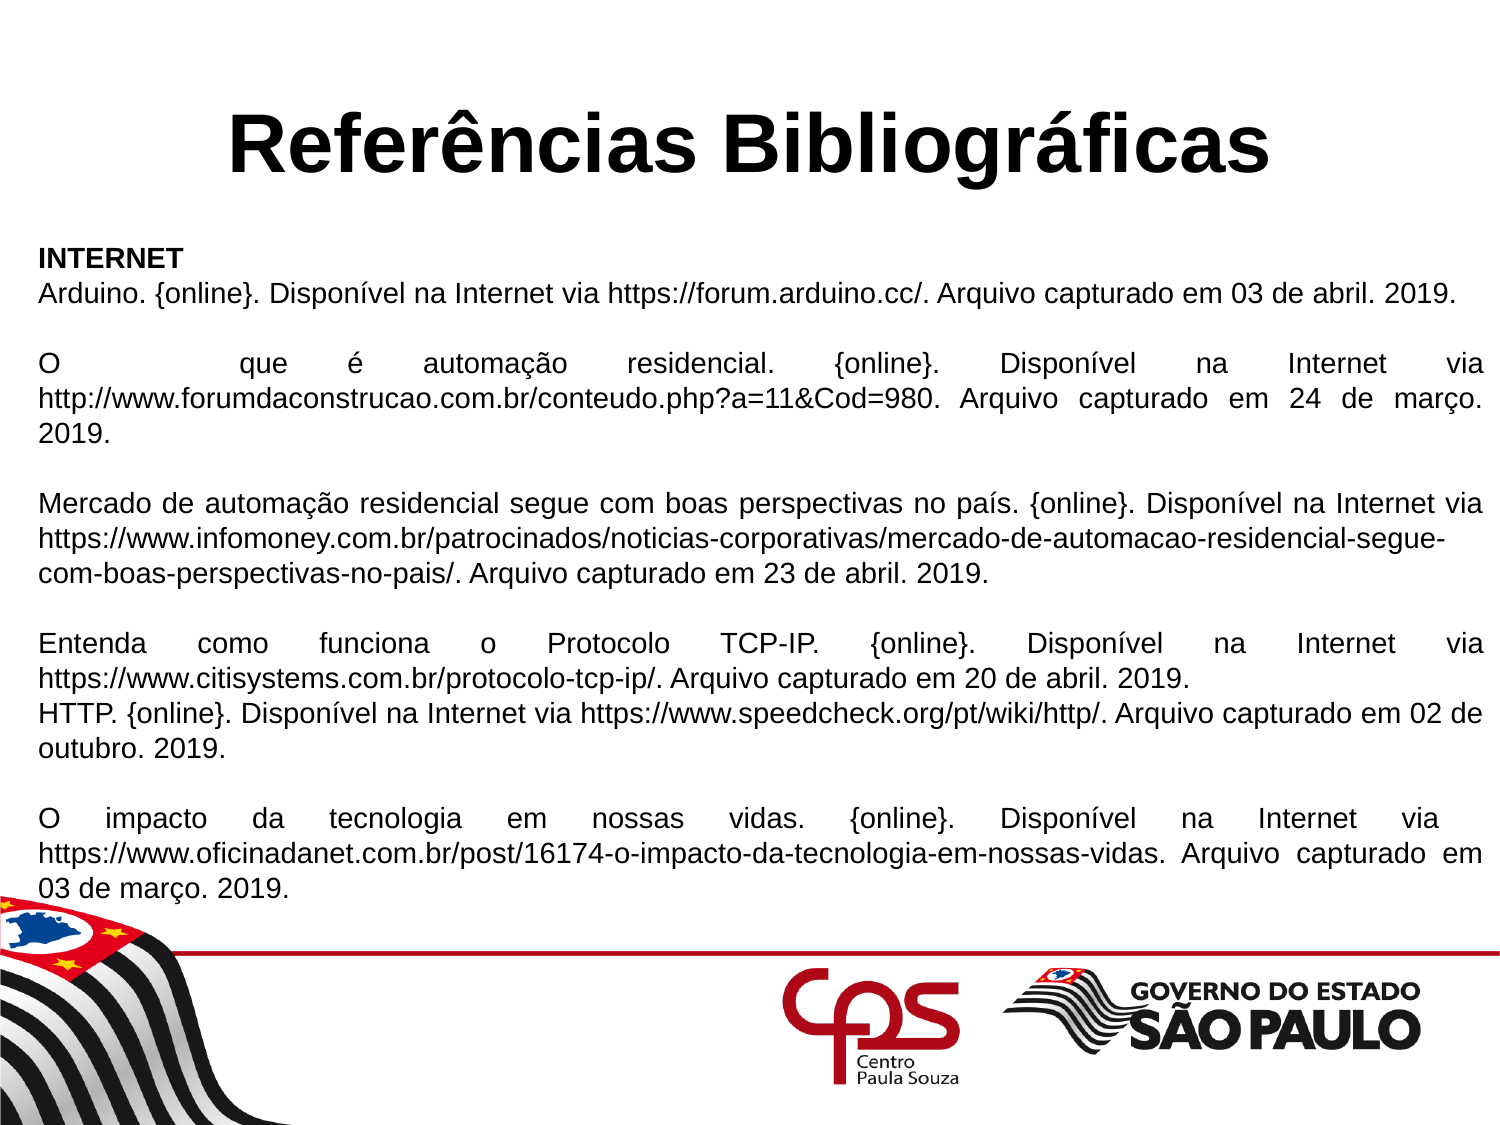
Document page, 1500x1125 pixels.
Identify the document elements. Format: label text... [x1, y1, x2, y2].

title Referências Bibliográficas [75, 45, 1425, 232]
picture [0, 896, 1500, 1125]
text_box INTERNET Arduino. {online}. Disponível na Internet via https://forum.arduino.cc/. Arquivo capturado em 03 de abril. 2019. O que é automação residencial. {online}. Disponível na Internet via http://www.forumdaconstrucao.com.br/conteudo.php?a=11&Cod=980. Arquivo capturado em 24 de março. 2019. Mercado de automação residencial segue com boas perspectivas no país. {online}. Disponível na Internet via https://www.infomoney.com.br/patrocinados/noticias-corporativas/mercado-de-automacao-residencial-segue-com-boas-perspectivas-no-pais/. Arquivo capturado em 23 de abril. 2019. Entenda como funciona o Protocolo TCP-IP. {online}. Disponível na Internet via https://www.citisystems.com.br/protocolo-tcp-ip/. Arquivo capturado em 20 de abril. 2019. HTTP. {online}. Disponível na Internet via https://www.speedcheck.org/pt/wiki/http/. Arquivo capturado em 02 de outubro. 2019. O impacto da tecnologia em nossas vidas. {online}. Disponível na Internet via https://www.oficinadanet.com.br/post/16174-o-impacto-da-tecnologia-em-nossas-vidas. Arquivo capturado em 03 de março. 2019. [23, 232, 1500, 1002]
